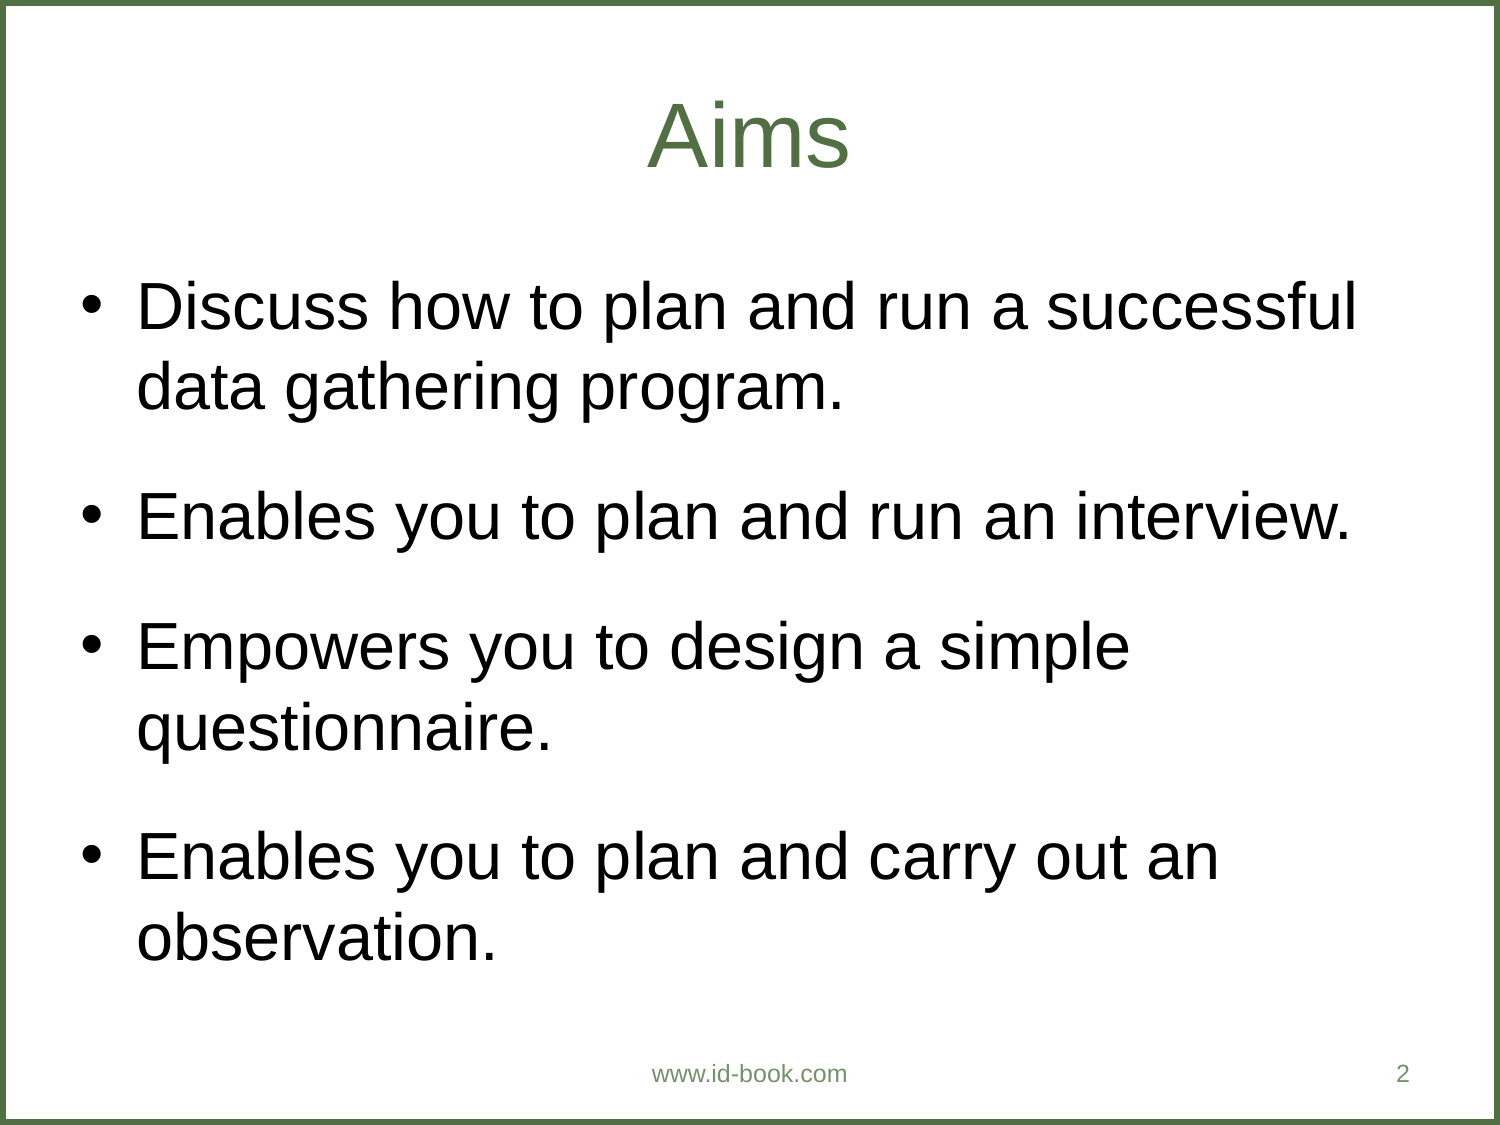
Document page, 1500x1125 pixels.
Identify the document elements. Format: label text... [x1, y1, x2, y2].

footer www.id-book.com [512, 1042, 988, 1103]
title Aims [112, 37, 1388, 225]
slide_number 2 [1074, 1042, 1425, 1103]
list Discuss how to plan and run a successful data gathering program. Enables you to plan and run an interview. Empowers you to design a simple questionnaire. Enables you to plan and carry out an observation. [64, 255, 1447, 1012]
